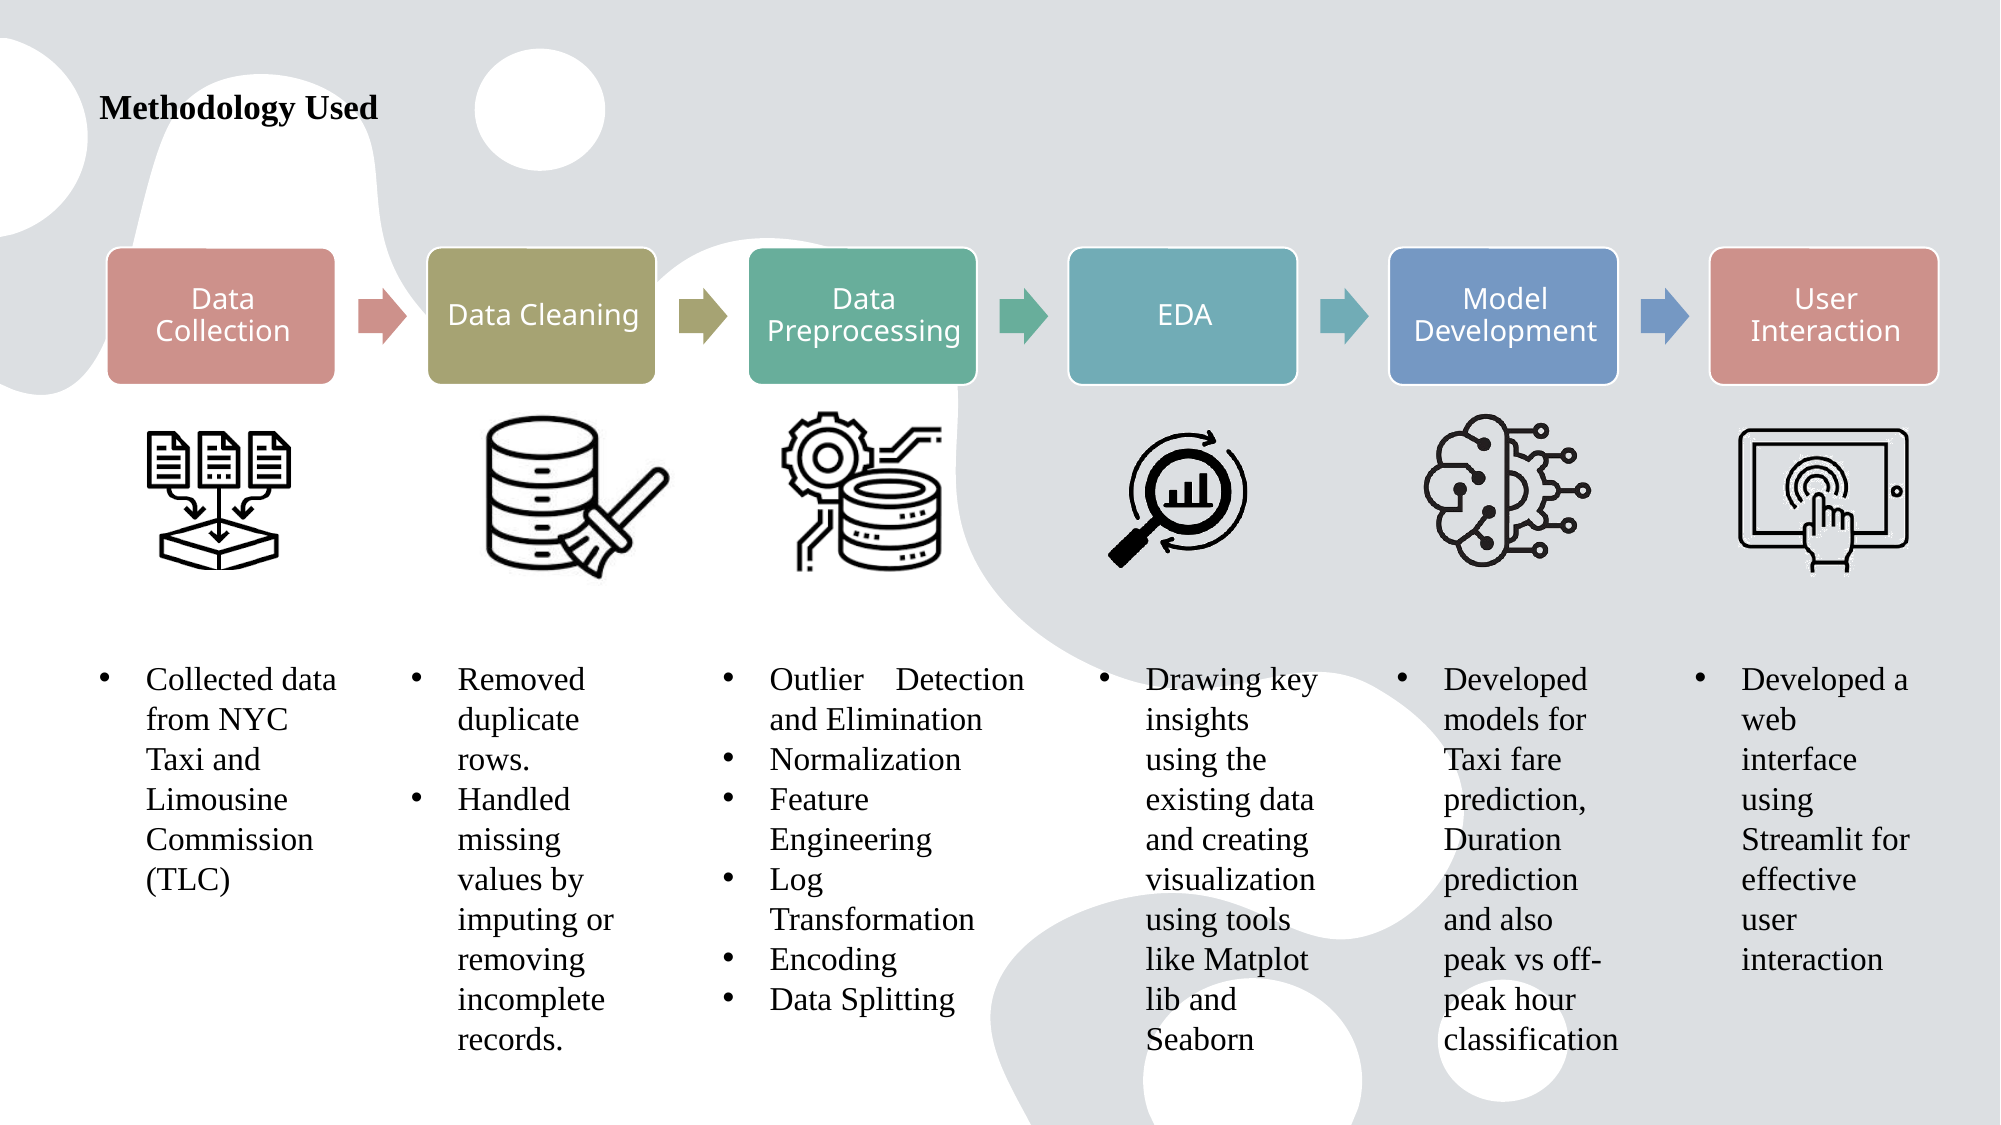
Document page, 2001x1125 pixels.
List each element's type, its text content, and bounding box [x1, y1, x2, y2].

text_box Removed duplicate rows. Handled missing values by imputing or removing incomplete records. [396, 650, 665, 1064]
text_box Developed models for Taxi fare prediction, Duration prediction and also peak vs off-peak hour classification [1381, 650, 1636, 1064]
picture [1410, 409, 1604, 575]
picture [142, 426, 295, 570]
picture [779, 409, 944, 574]
text_box Outlier Detection and Elimination Normalization Feature Engineering Log Transformation Encoding Data Splitting [707, 650, 1041, 1025]
title Methodology Used [84, 55, 1885, 135]
text_box Collected data from NYC Taxi and Limousine Commission (TLC) [84, 650, 353, 945]
picture [1738, 410, 1909, 586]
text_box Developed a web interface using Streamlit for effective user interaction [1679, 650, 1934, 985]
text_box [106, 134, 1939, 498]
picture [1105, 426, 1250, 571]
picture [441, 410, 715, 586]
text_box Drawing key insights using the existing data and creating visualization using tools like Matplot lib and Seaborn [1083, 650, 1338, 1064]
